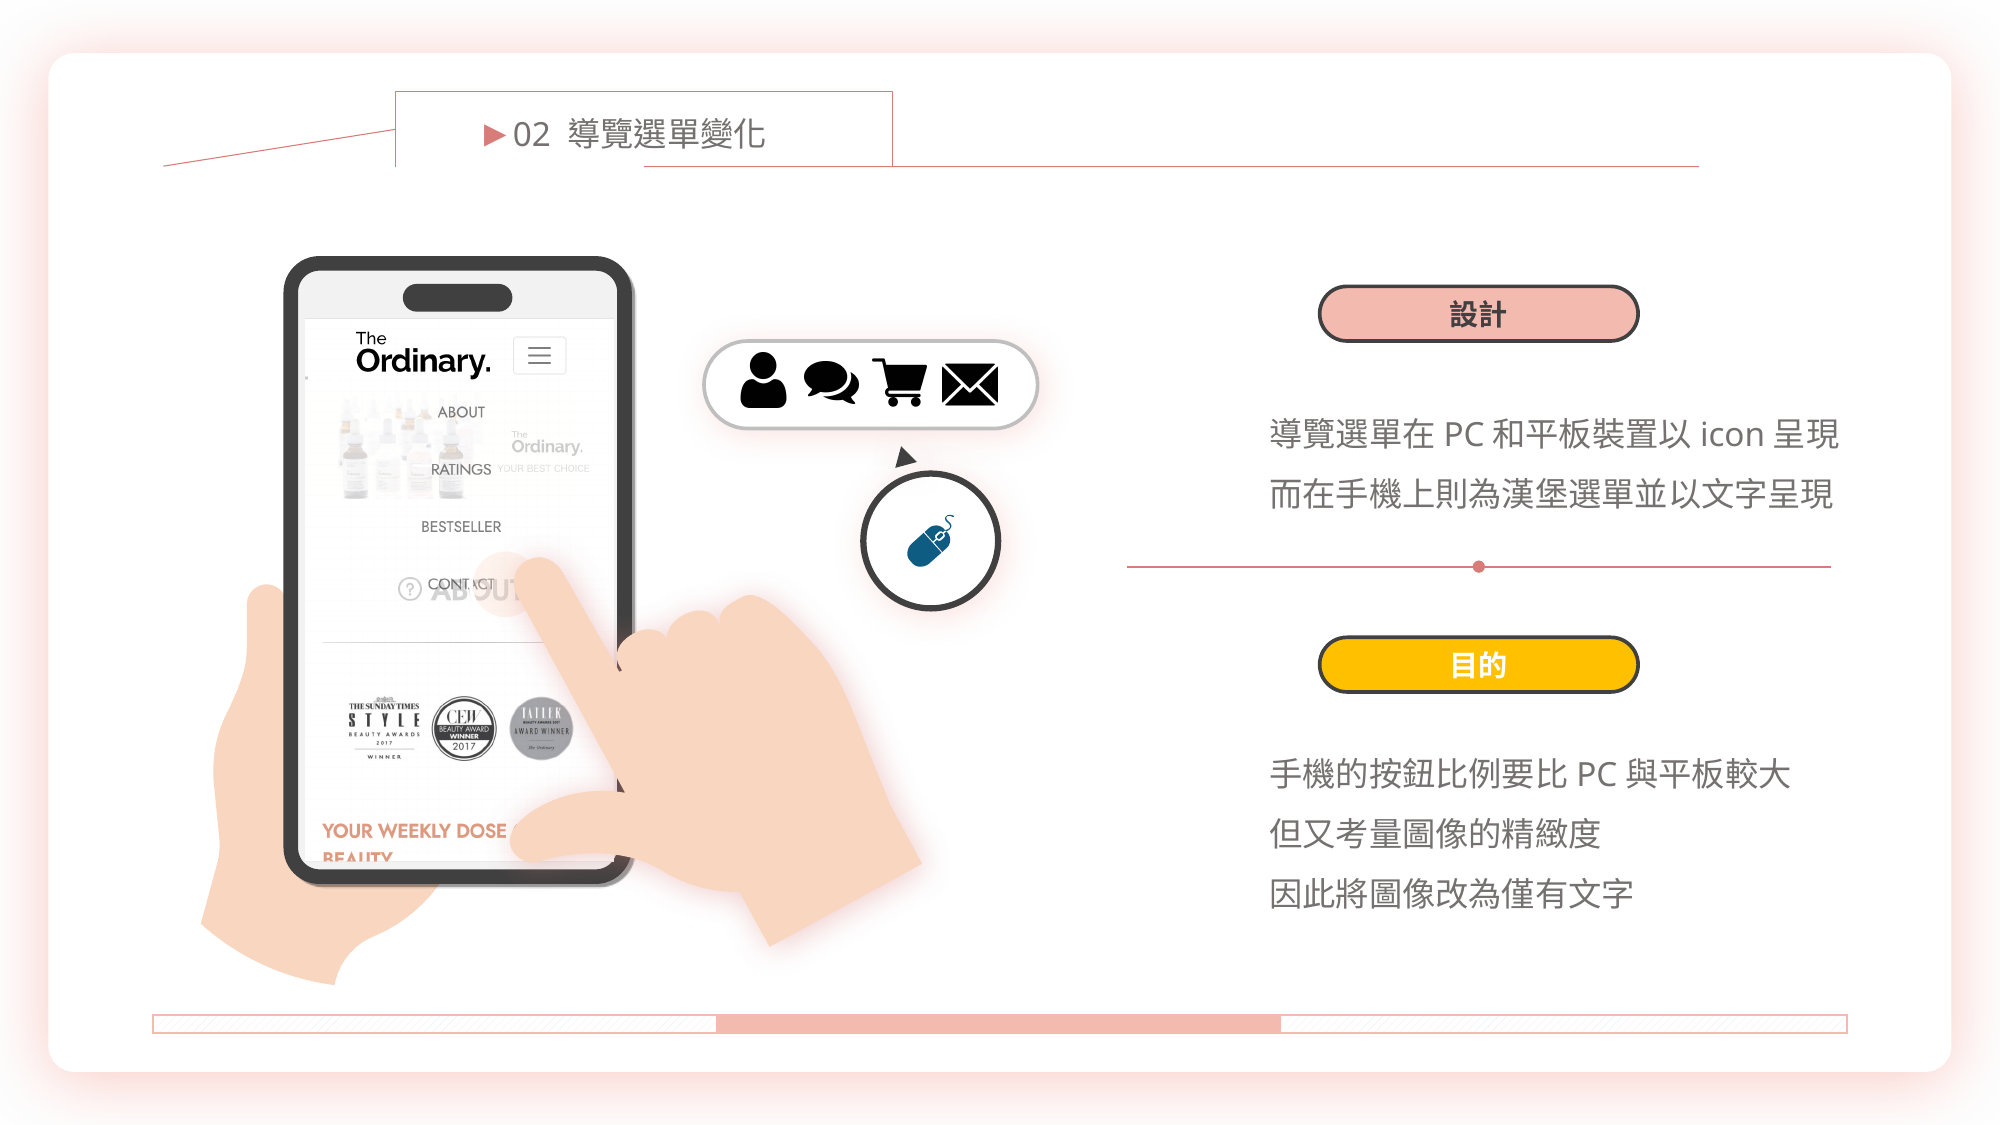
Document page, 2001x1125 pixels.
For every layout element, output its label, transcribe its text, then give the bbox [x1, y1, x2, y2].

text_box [395, 91, 893, 167]
text_box [625, 594, 923, 947]
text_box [1319, 286, 1639, 692]
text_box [736, 352, 998, 412]
text_box [702, 339, 1039, 430]
text_box [47, 52, 1953, 1073]
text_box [200, 263, 625, 986]
text_box 導覽選單在PC和平板裝置以icon呈現 而在手機上則為漢堡選單並以文字呈現 [1639, 386, 1899, 521]
text_box [893, 444, 919, 470]
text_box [907, 514, 955, 567]
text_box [1126, 566, 1319, 637]
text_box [152, 1014, 1847, 1034]
text_box 導覽選單在PC和平板裝置以icon呈現 而在手機上則為漢堡選單並以文字呈現 [1254, 386, 1319, 521]
text_box 手機的按鈕比例要比PC與平板較大 但又考量圖像的精緻度 因此將圖像改為僅有文字 [1254, 726, 1847, 921]
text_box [1639, 566, 1831, 637]
text_box [862, 472, 1000, 610]
